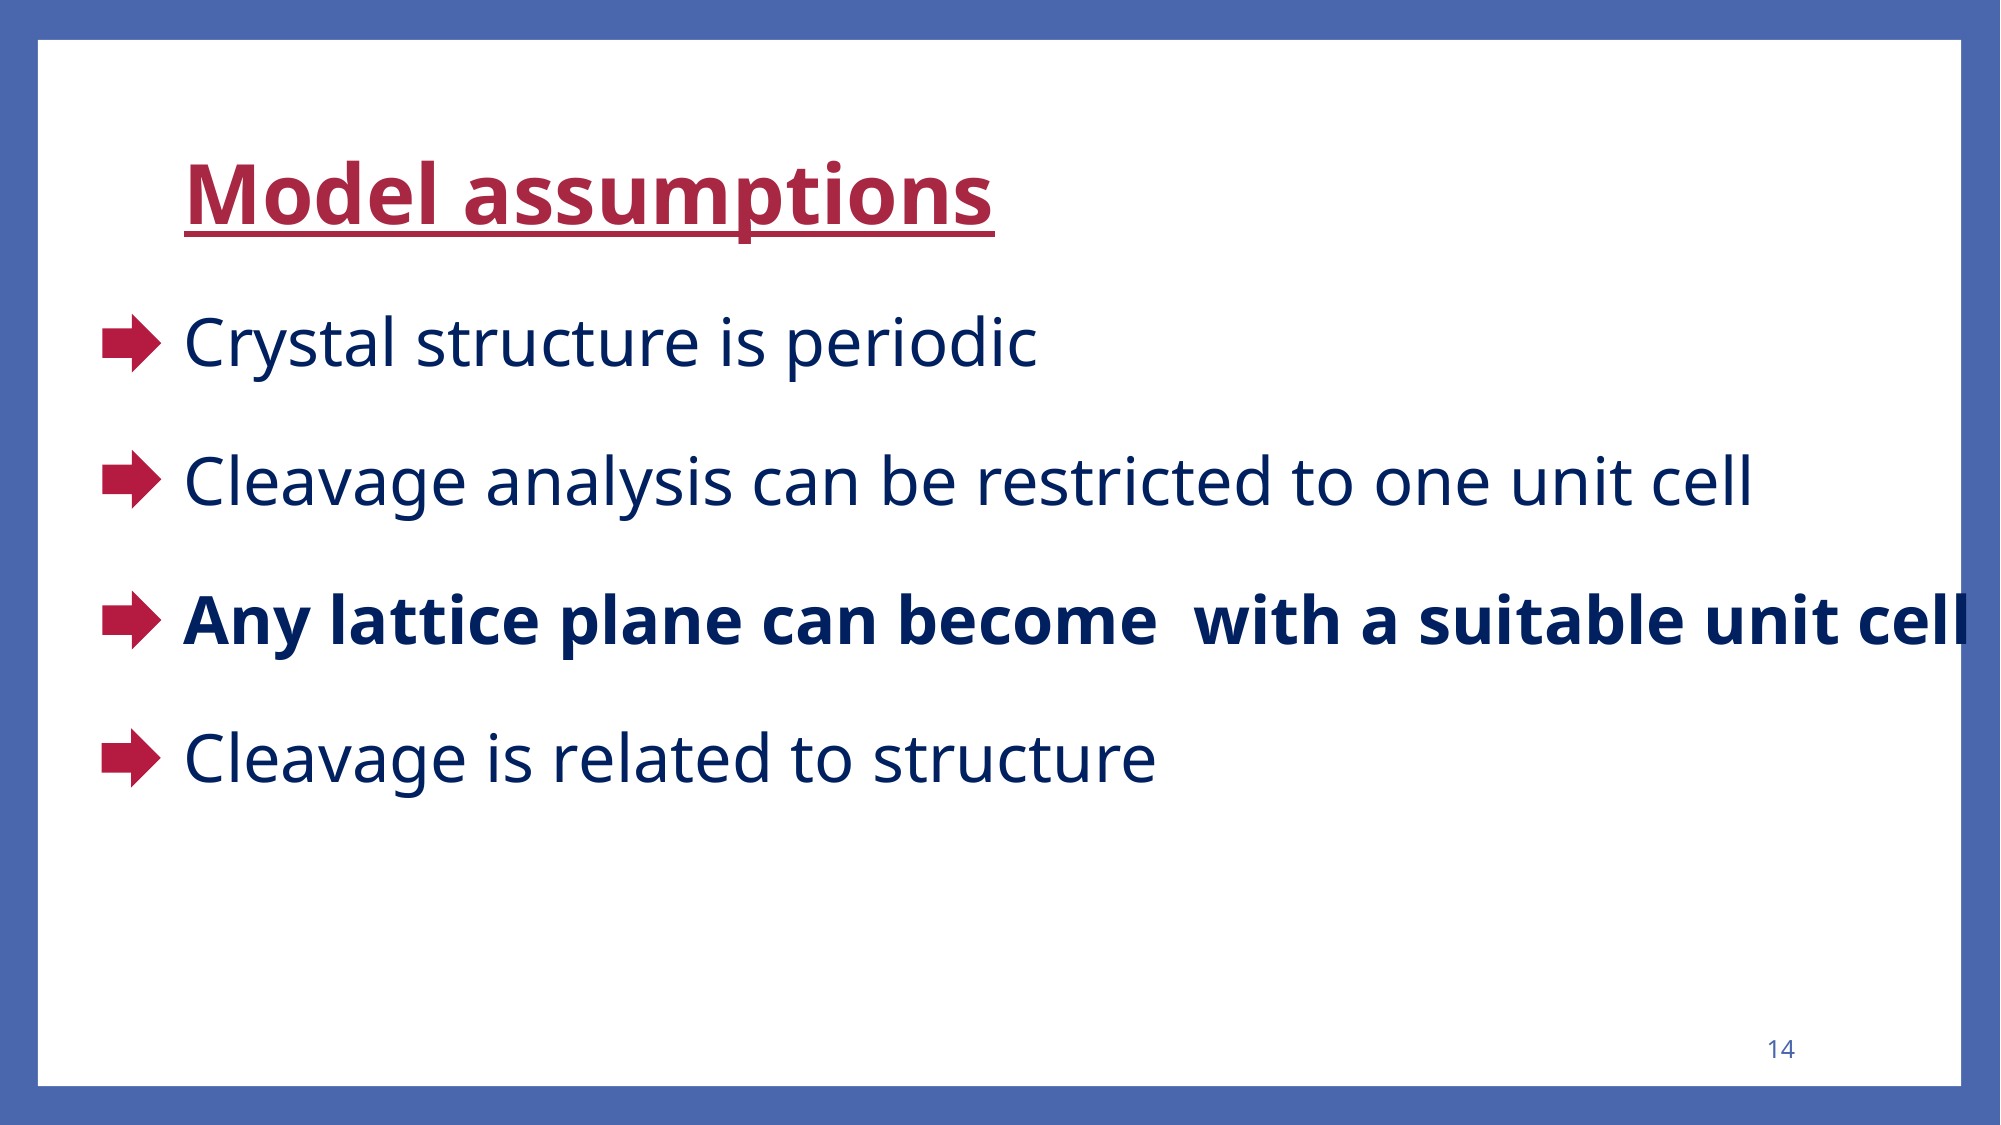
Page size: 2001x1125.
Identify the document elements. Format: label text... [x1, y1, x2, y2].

text_box [100, 448, 163, 511]
text_box [100, 727, 162, 789]
text_box [210, 661, 1906, 950]
text_box [100, 589, 163, 652]
text_box [100, 312, 163, 375]
slide_number 14 [1530, 1020, 1811, 1081]
